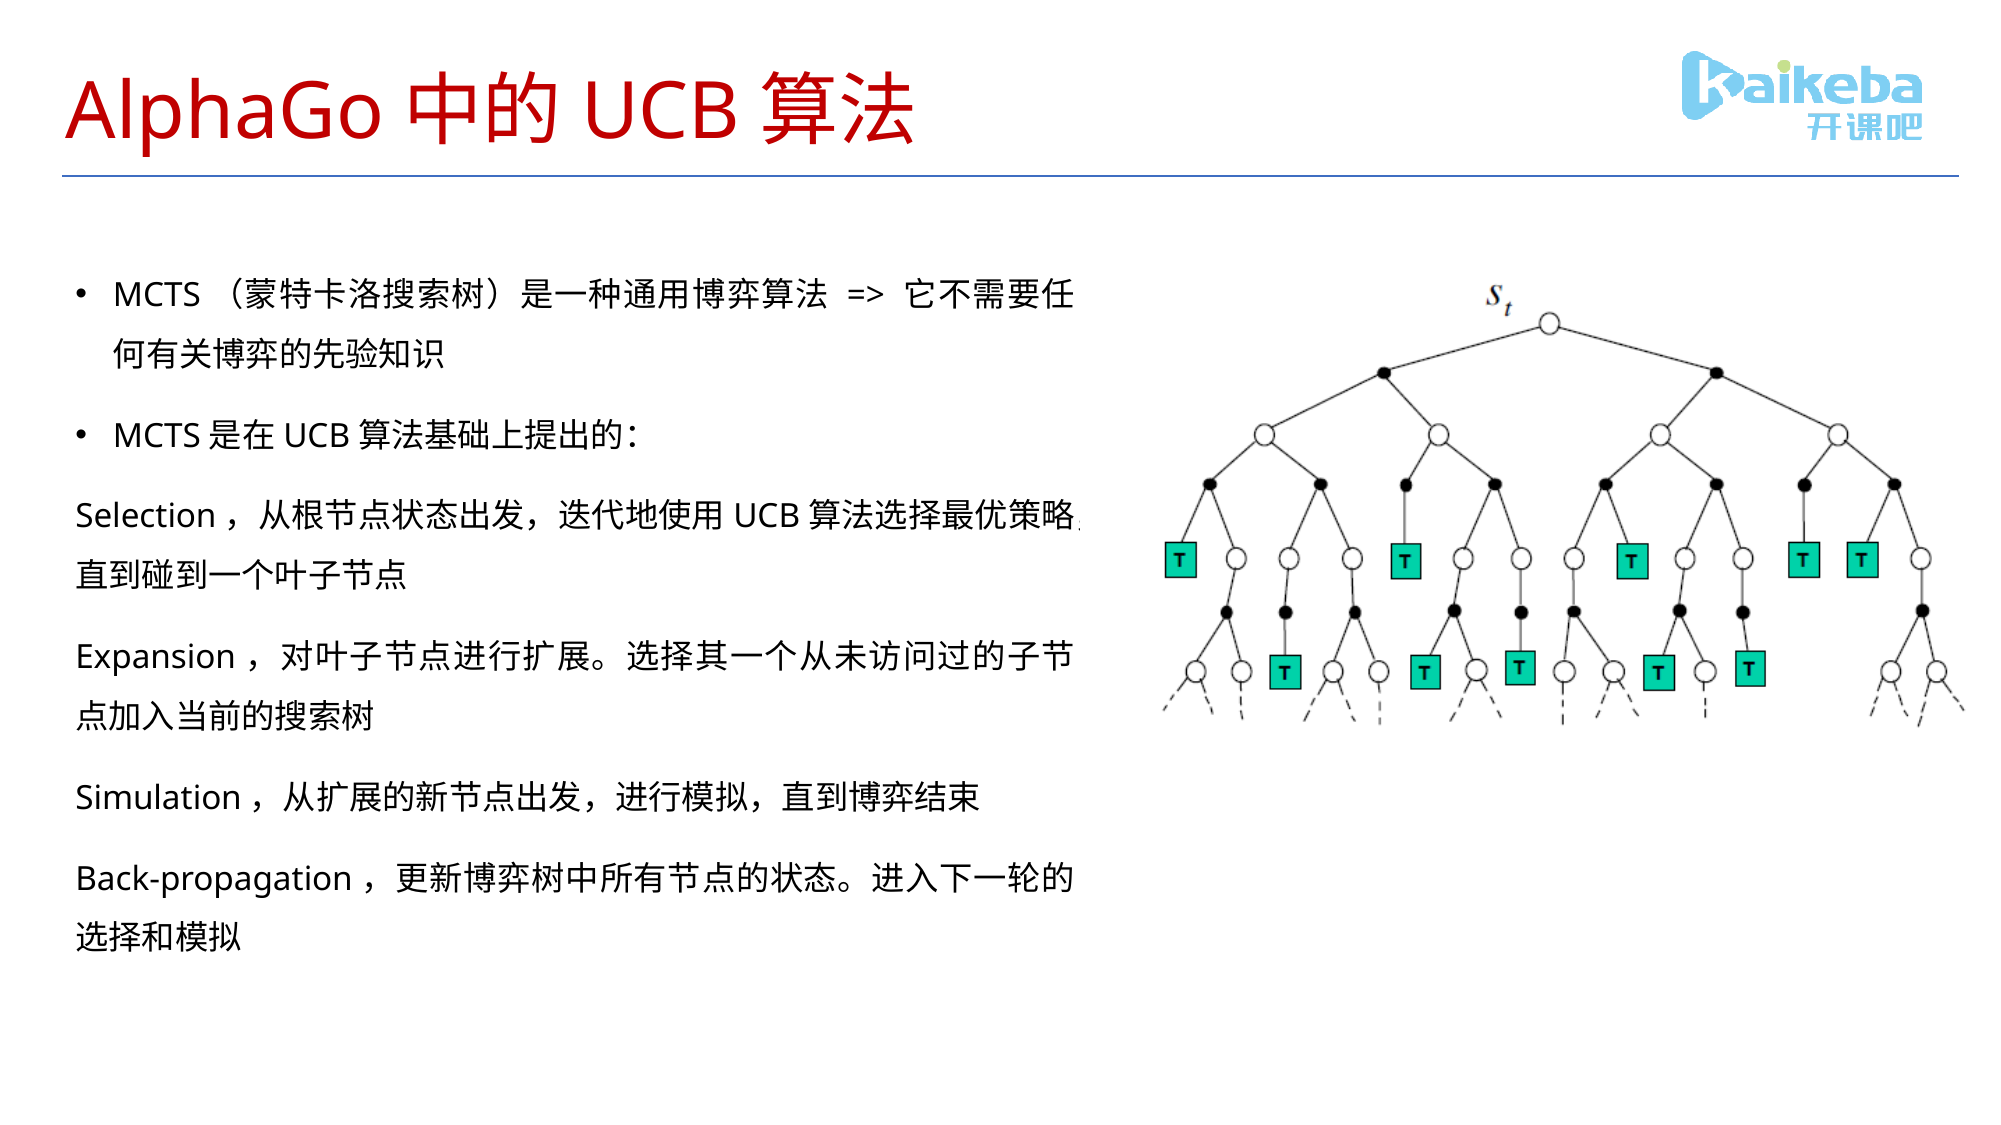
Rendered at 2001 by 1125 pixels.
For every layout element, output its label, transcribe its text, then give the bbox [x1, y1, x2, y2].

picture [1079, 269, 2000, 740]
title AlphaGo中的UCB算法 [57, 59, 1728, 167]
text_box MCTS（蒙特卡洛搜索树）是一种通用博弈算法 => 它不需要任何有关博弈的先验知识 MCTS是在UCB算法基础上提出的： Selection，从根节点状态出发，迭代地使用UCB算法选择最优策略，直到碰到一个叶子节点 Expansion，对叶子节点进行扩展。选择其一个从未访问过的子节点加入当前的搜索树 Simulation，从扩展的新节点出发，进行模拟，直到博弈结束 Back-propagation，更新博弈树中所有节点的状态。进入下一轮的选择和模拟 [67, 245, 1083, 936]
text_box 城市计算： 出租车行程的总时间，交通流量预测，PM2.5预测 价格预测 北上广、比特币、短租数据集 竞猜 篮球联赛，预测那个团队能够获胜 医疗 肺癌检测，预测17个身体区域存在威胁的概率 金融科技： 风险控制，失信企业识别，用户违约预测，潜在企业客户预测 HR 员工离职预测 [1653, 21, 1950, 167]
